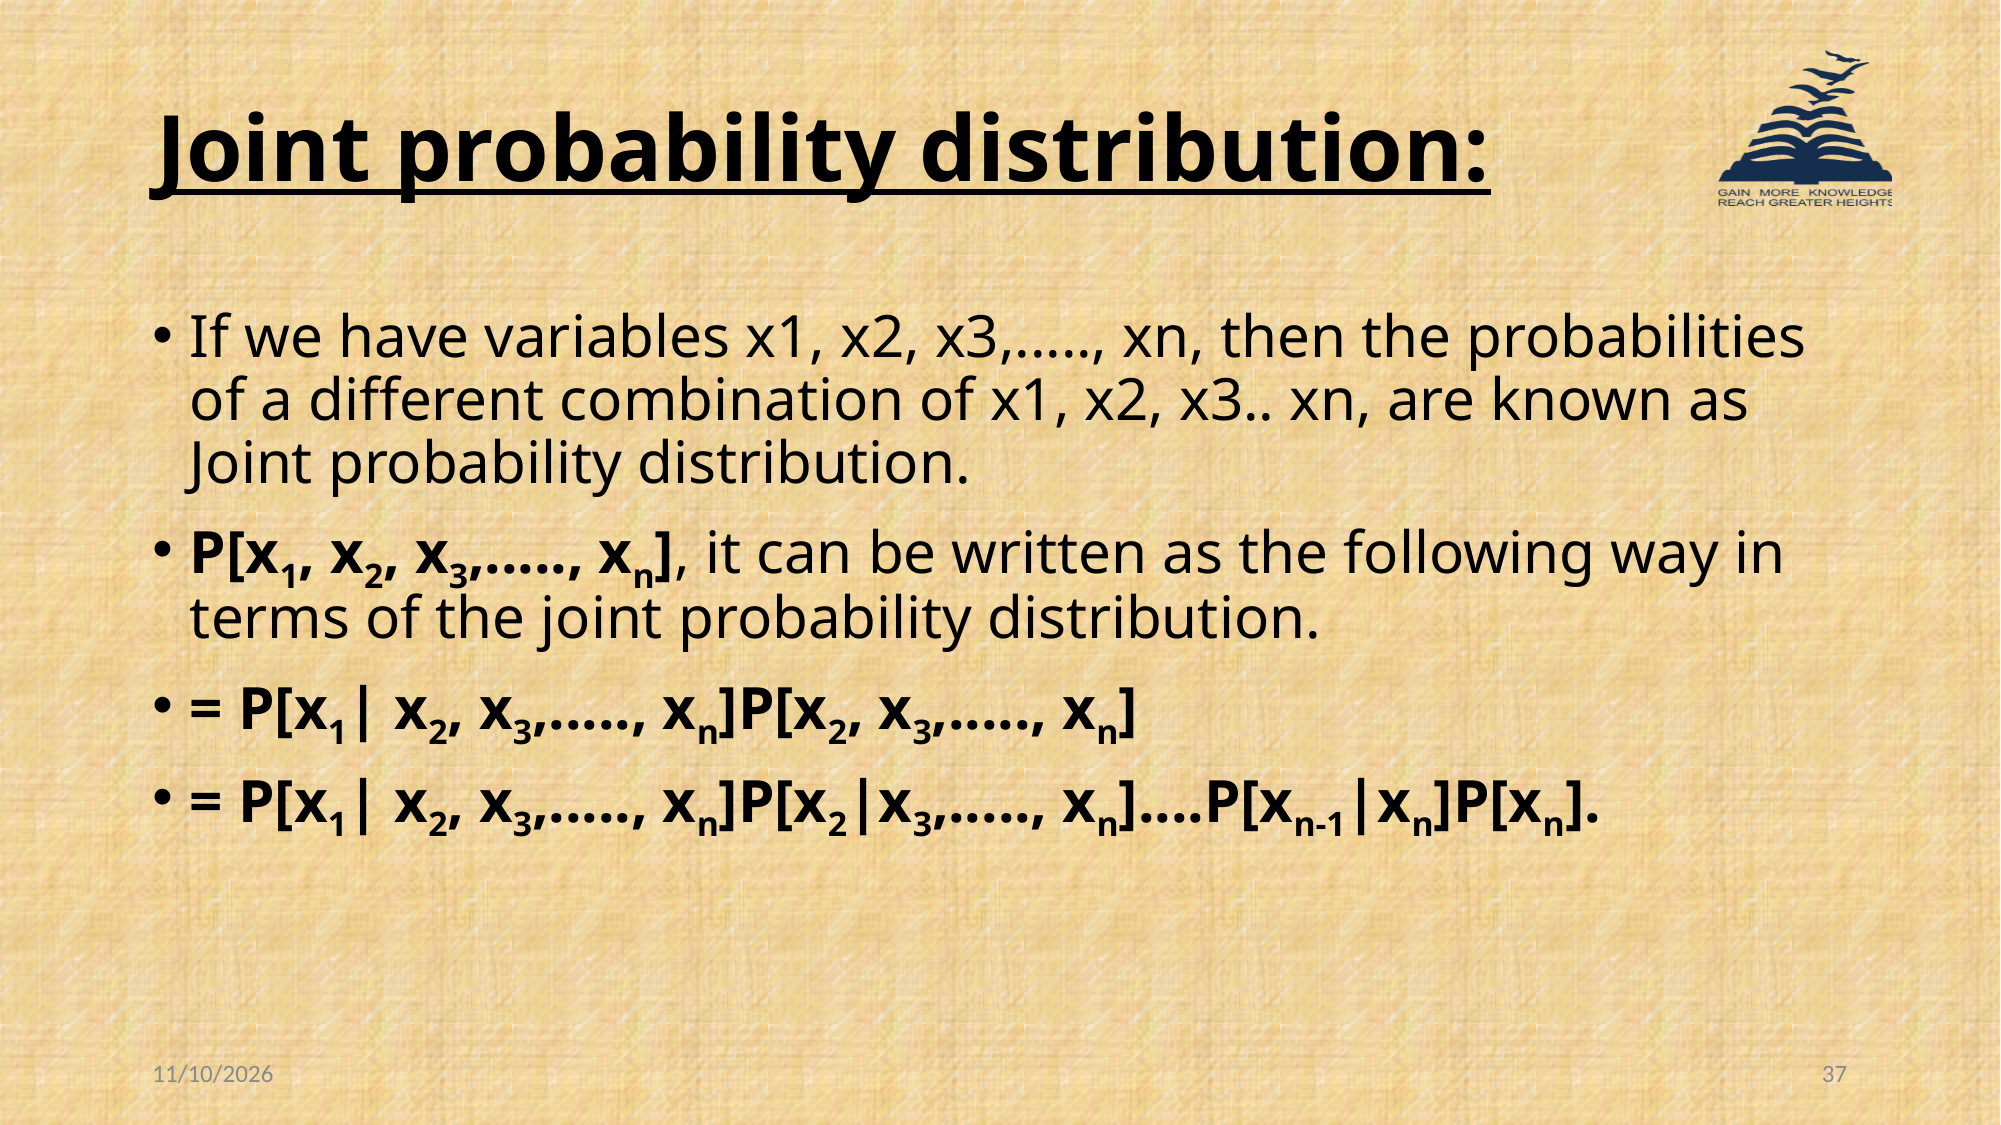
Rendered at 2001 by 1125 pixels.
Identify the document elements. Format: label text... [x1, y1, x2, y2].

picture [0, 0, 2001, 1125]
slide_number 37 [1412, 1042, 1863, 1103]
list If we have variables x1, x2, x3,....., xn, then the probabilities of a different combination of x1, x2, x3.. xn, are known as Joint probability distribution. P[x1, x2, x3,....., xn], it can be written as the following way in terms of the joint probability distribution. = P[x1| x2, x3,....., xn]P[x2, x3,....., xn] = P[x1| x2, x3,....., xn]P[x2|x3,....., xn]....P[xn-1|xn]P[xn]. [137, 299, 1863, 1014]
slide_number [137, 1042, 588, 1103]
title Joint probability distribution: [141, 98, 1867, 316]
